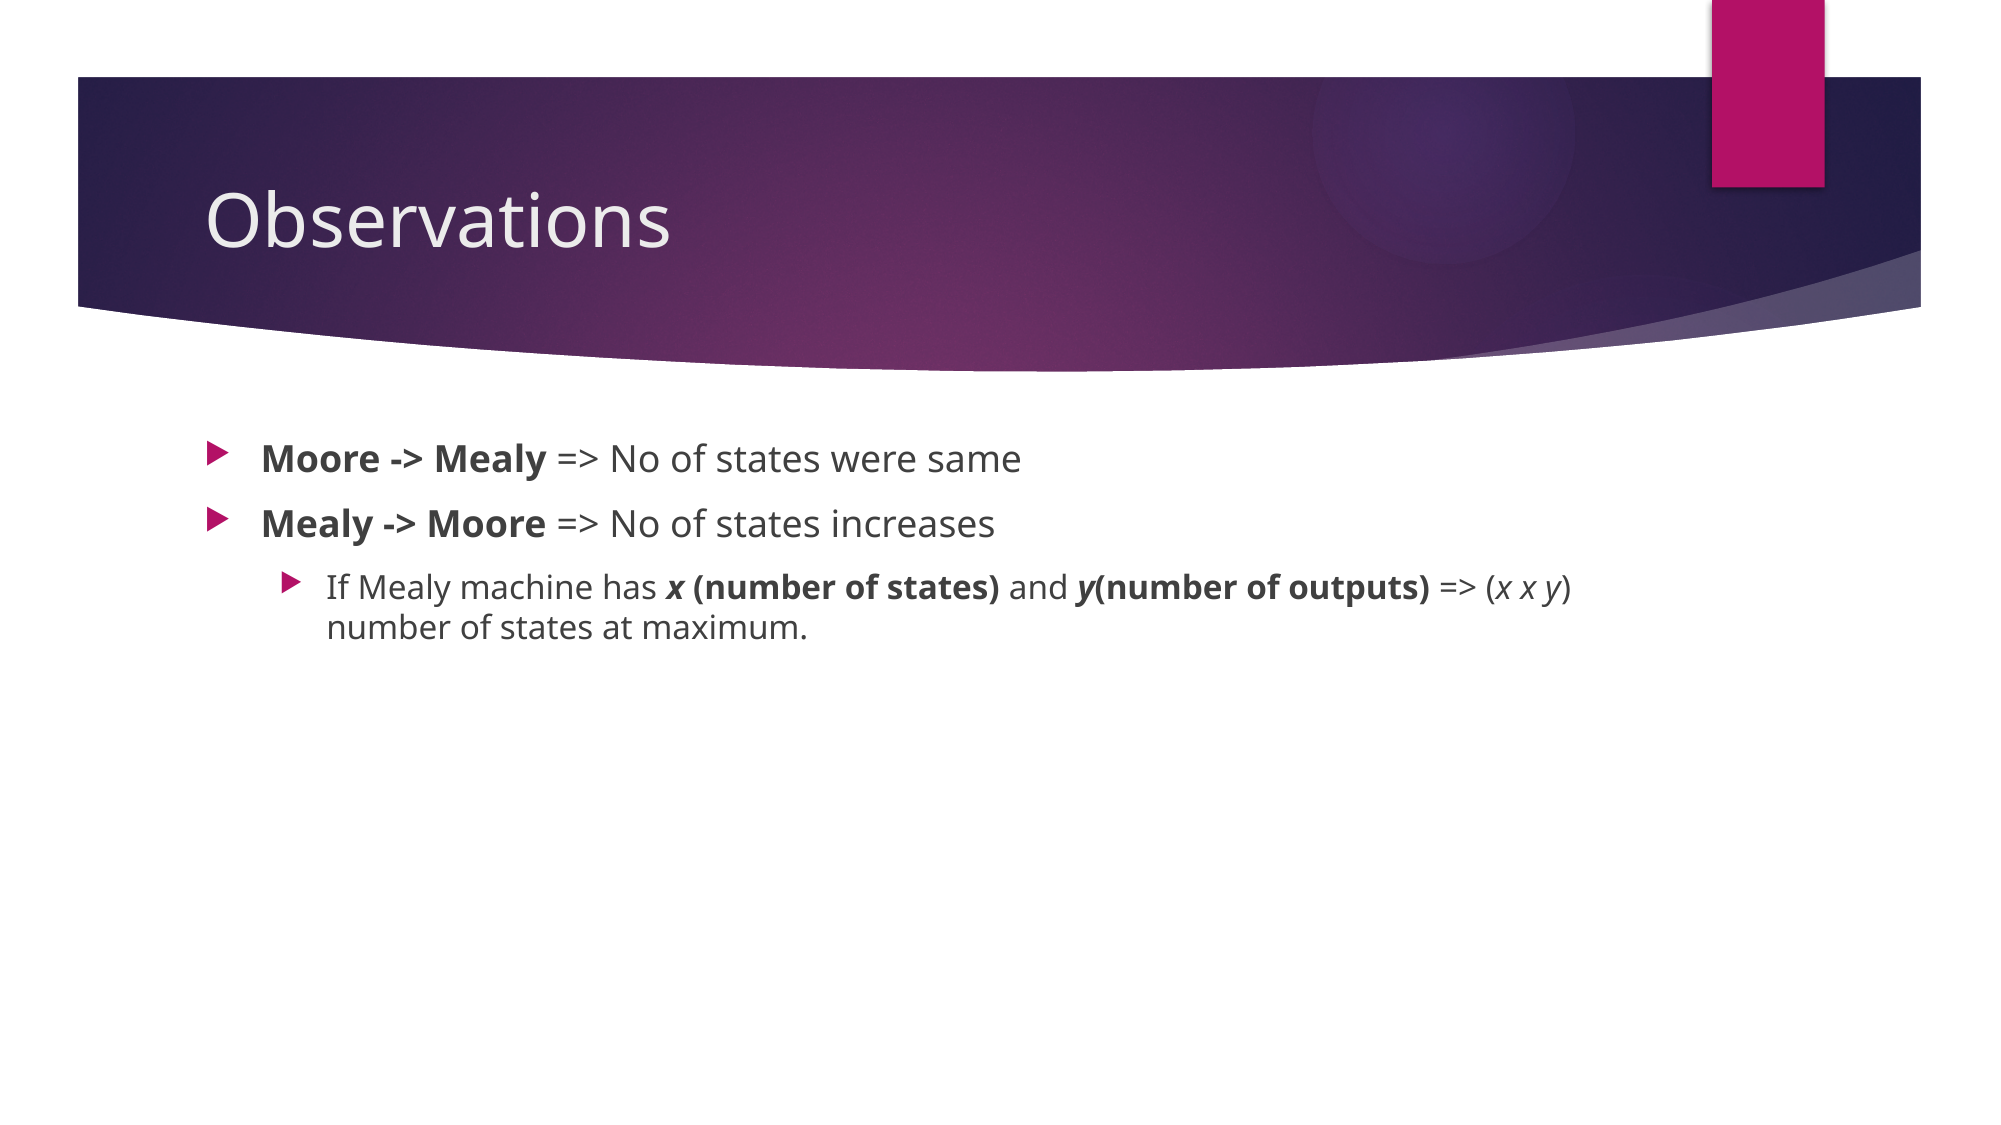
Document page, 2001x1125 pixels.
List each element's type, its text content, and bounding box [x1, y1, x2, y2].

title Observations [189, 159, 1627, 276]
list Moore -> Mealy => No of states were same Mealy -> Moore => No of states increases If Mealy machine has x (number of states) and y(number of outputs) => (x x y) number of states at maximum. [189, 427, 1638, 988]
